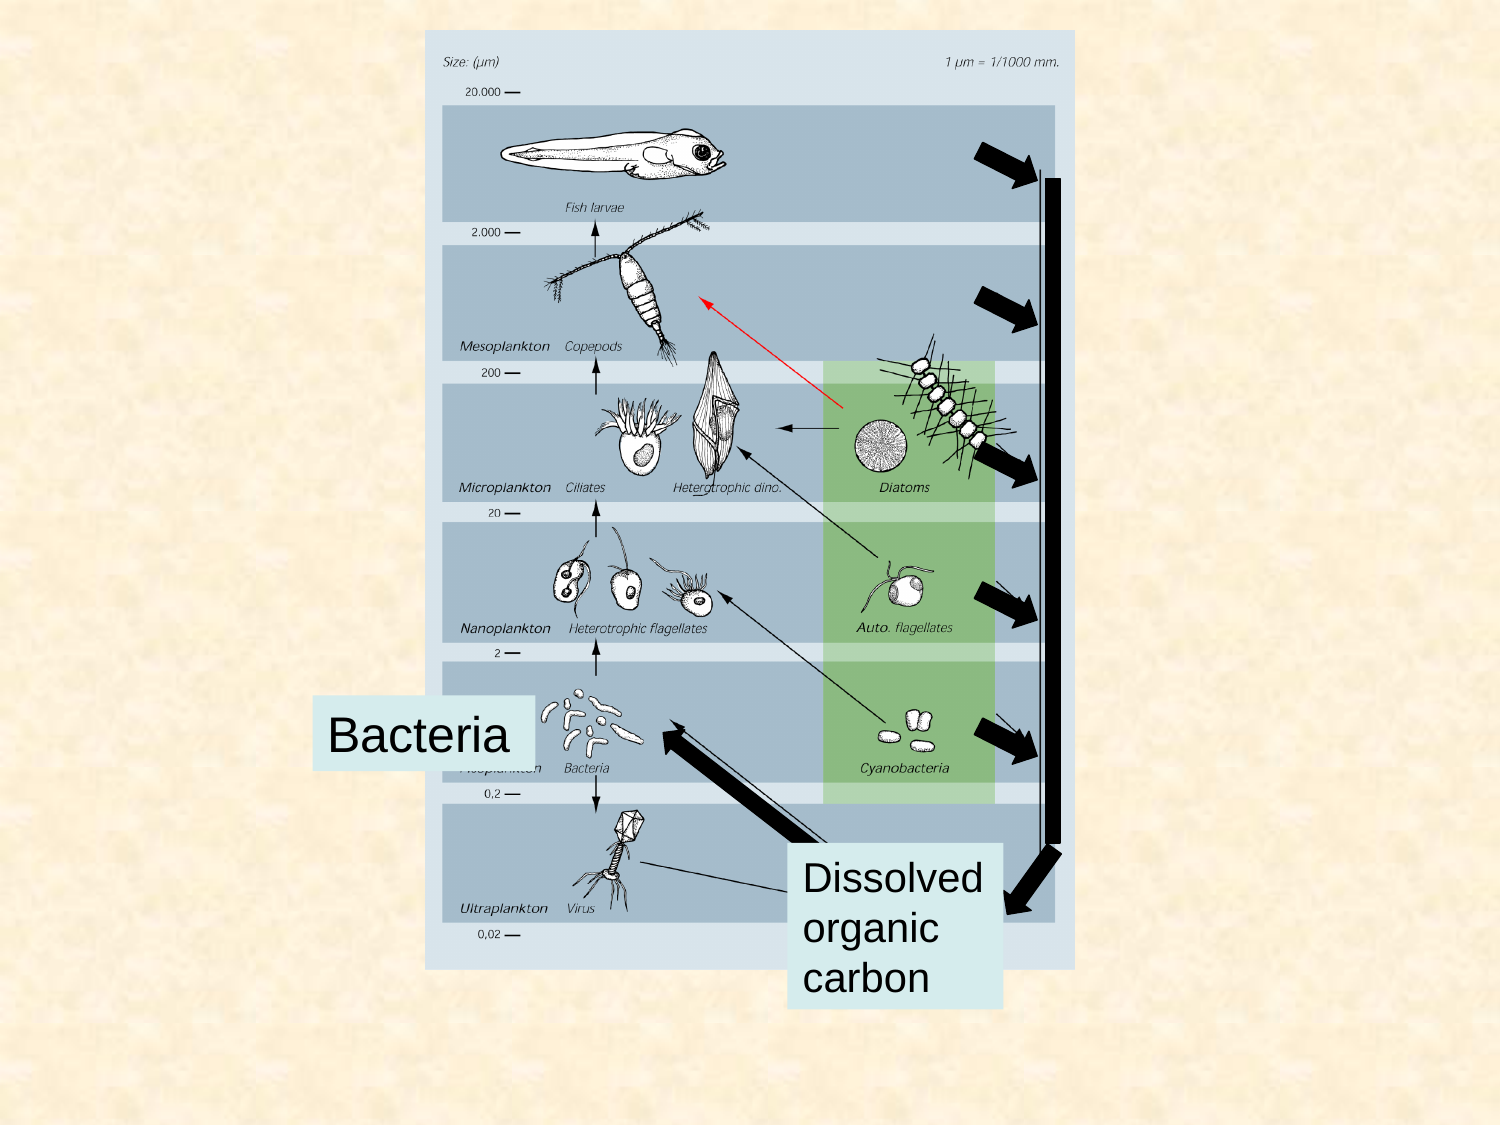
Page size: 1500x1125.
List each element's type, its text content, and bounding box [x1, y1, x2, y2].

text_box Dissolved organic carbon [787, 979, 1004, 1010]
picture [0, 0, 1500, 1125]
text_box Bacteria [312, 695, 419, 772]
